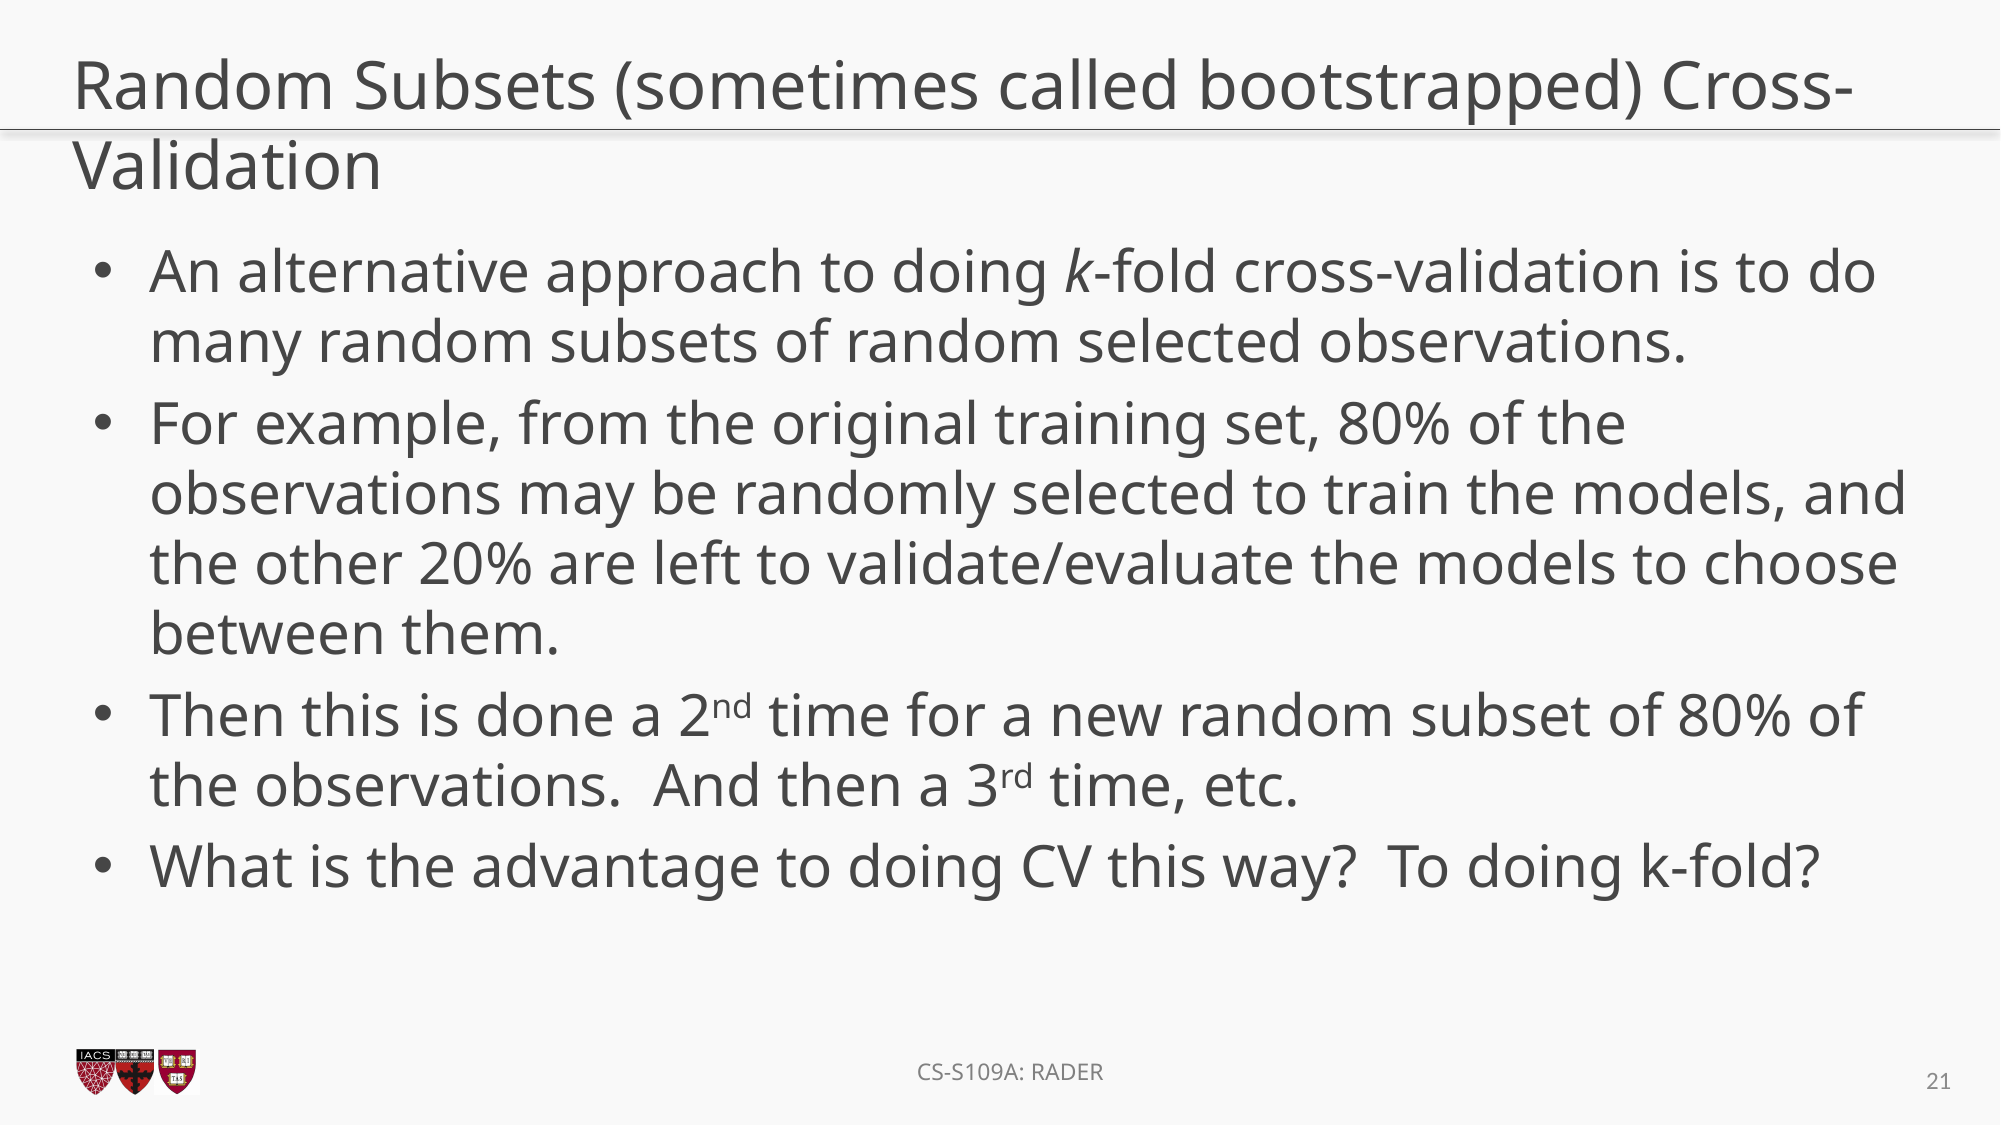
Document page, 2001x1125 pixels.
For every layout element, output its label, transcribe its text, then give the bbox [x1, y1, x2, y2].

slide_number 21 [1500, 1050, 1967, 1110]
picture [75, 1049, 200, 1095]
list An alternative approach to doing k-fold cross-validation is to do many random subsets of random selected observations. For example, from the original training set, 80% of the observations may be randomly selected to train the models, and the other 20% are left to validate/evaluate the models to choose between them. Then this is done a 2nd time for a new random subset of 80% of the observations. And then a 3rd time, etc. What is the advantage to doing CV this way? To doing k-fold? [78, 145, 1943, 937]
title Random Subsets (sometimes called bootstrapped) Cross-Validation [57, 35, 1943, 162]
